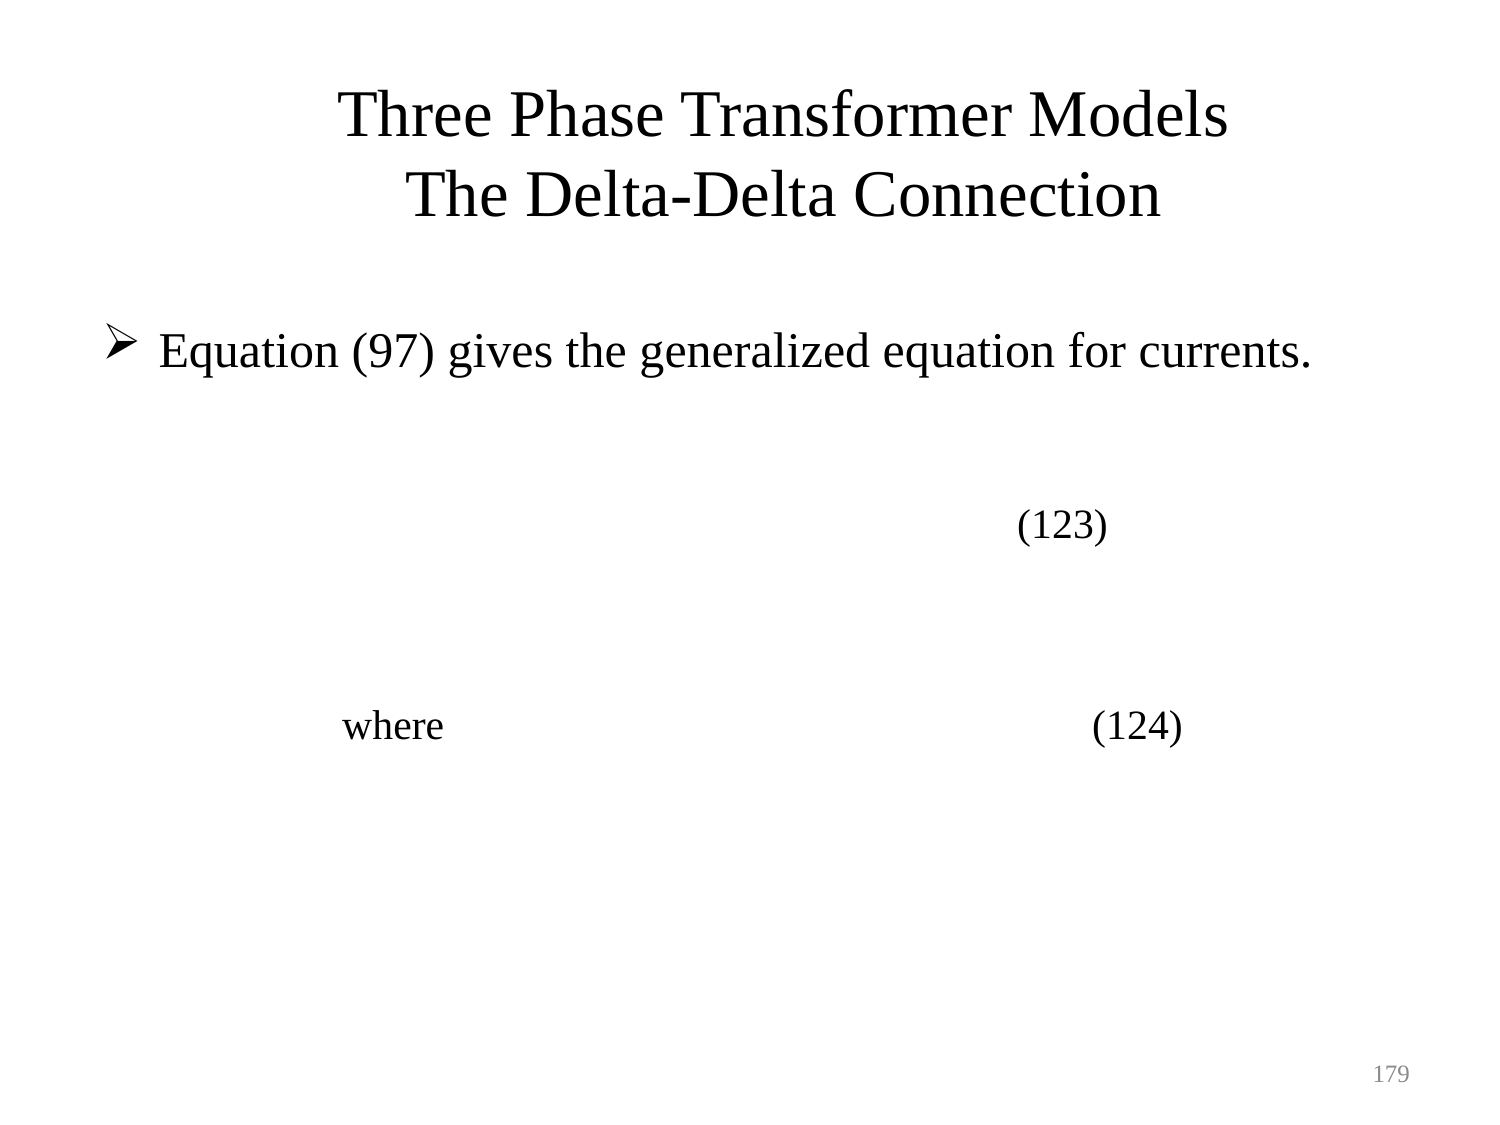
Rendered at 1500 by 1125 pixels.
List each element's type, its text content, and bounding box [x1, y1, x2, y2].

slide_number 179 [1074, 1042, 1425, 1103]
text_box Three Phase Transformer Models The Delta-Delta Connection [0, 62, 1497, 238]
